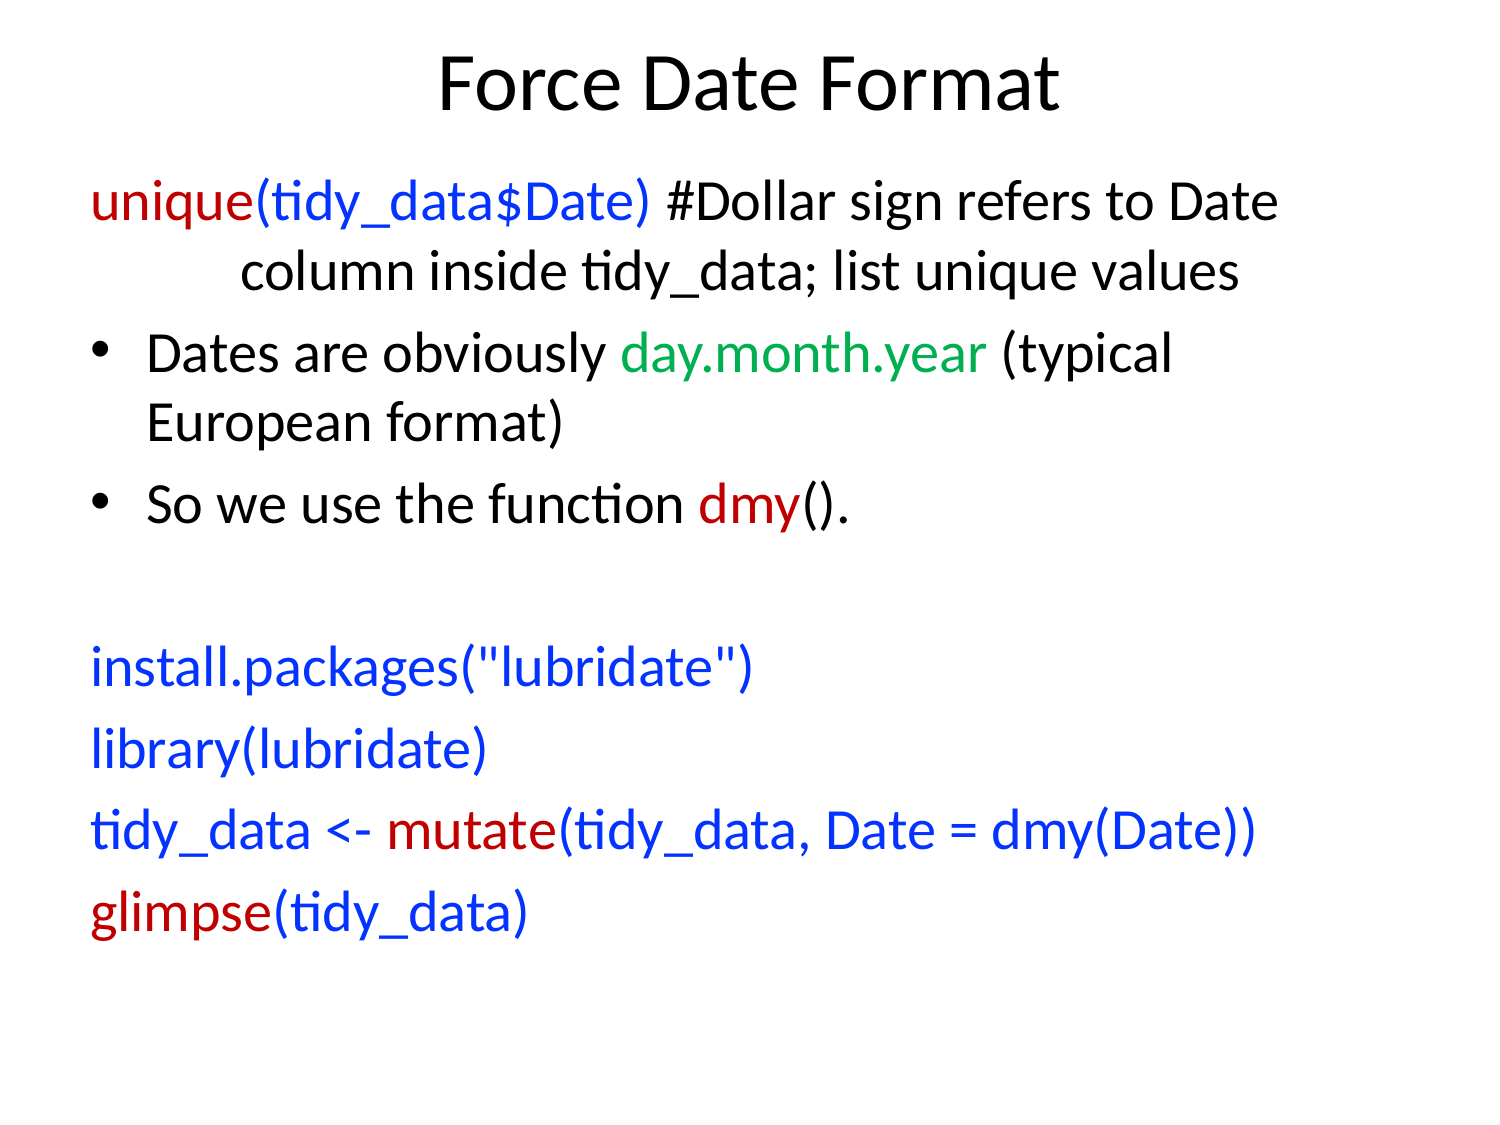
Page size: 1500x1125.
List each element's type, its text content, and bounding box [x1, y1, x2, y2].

list unique(tidy_data$Date) #Dollar sign refers to Date column inside tidy_data; list unique values Dates are obviously day.month.year (typical European format) So we use the function dmy(). install.packages("lubridate") library(lubridate) tidy_data <- mutate(tidy_data, Date = dmy(Date)) glimpse(tidy_data) [75, 154, 1425, 993]
title Force Date Format [75, 0, 1425, 154]
